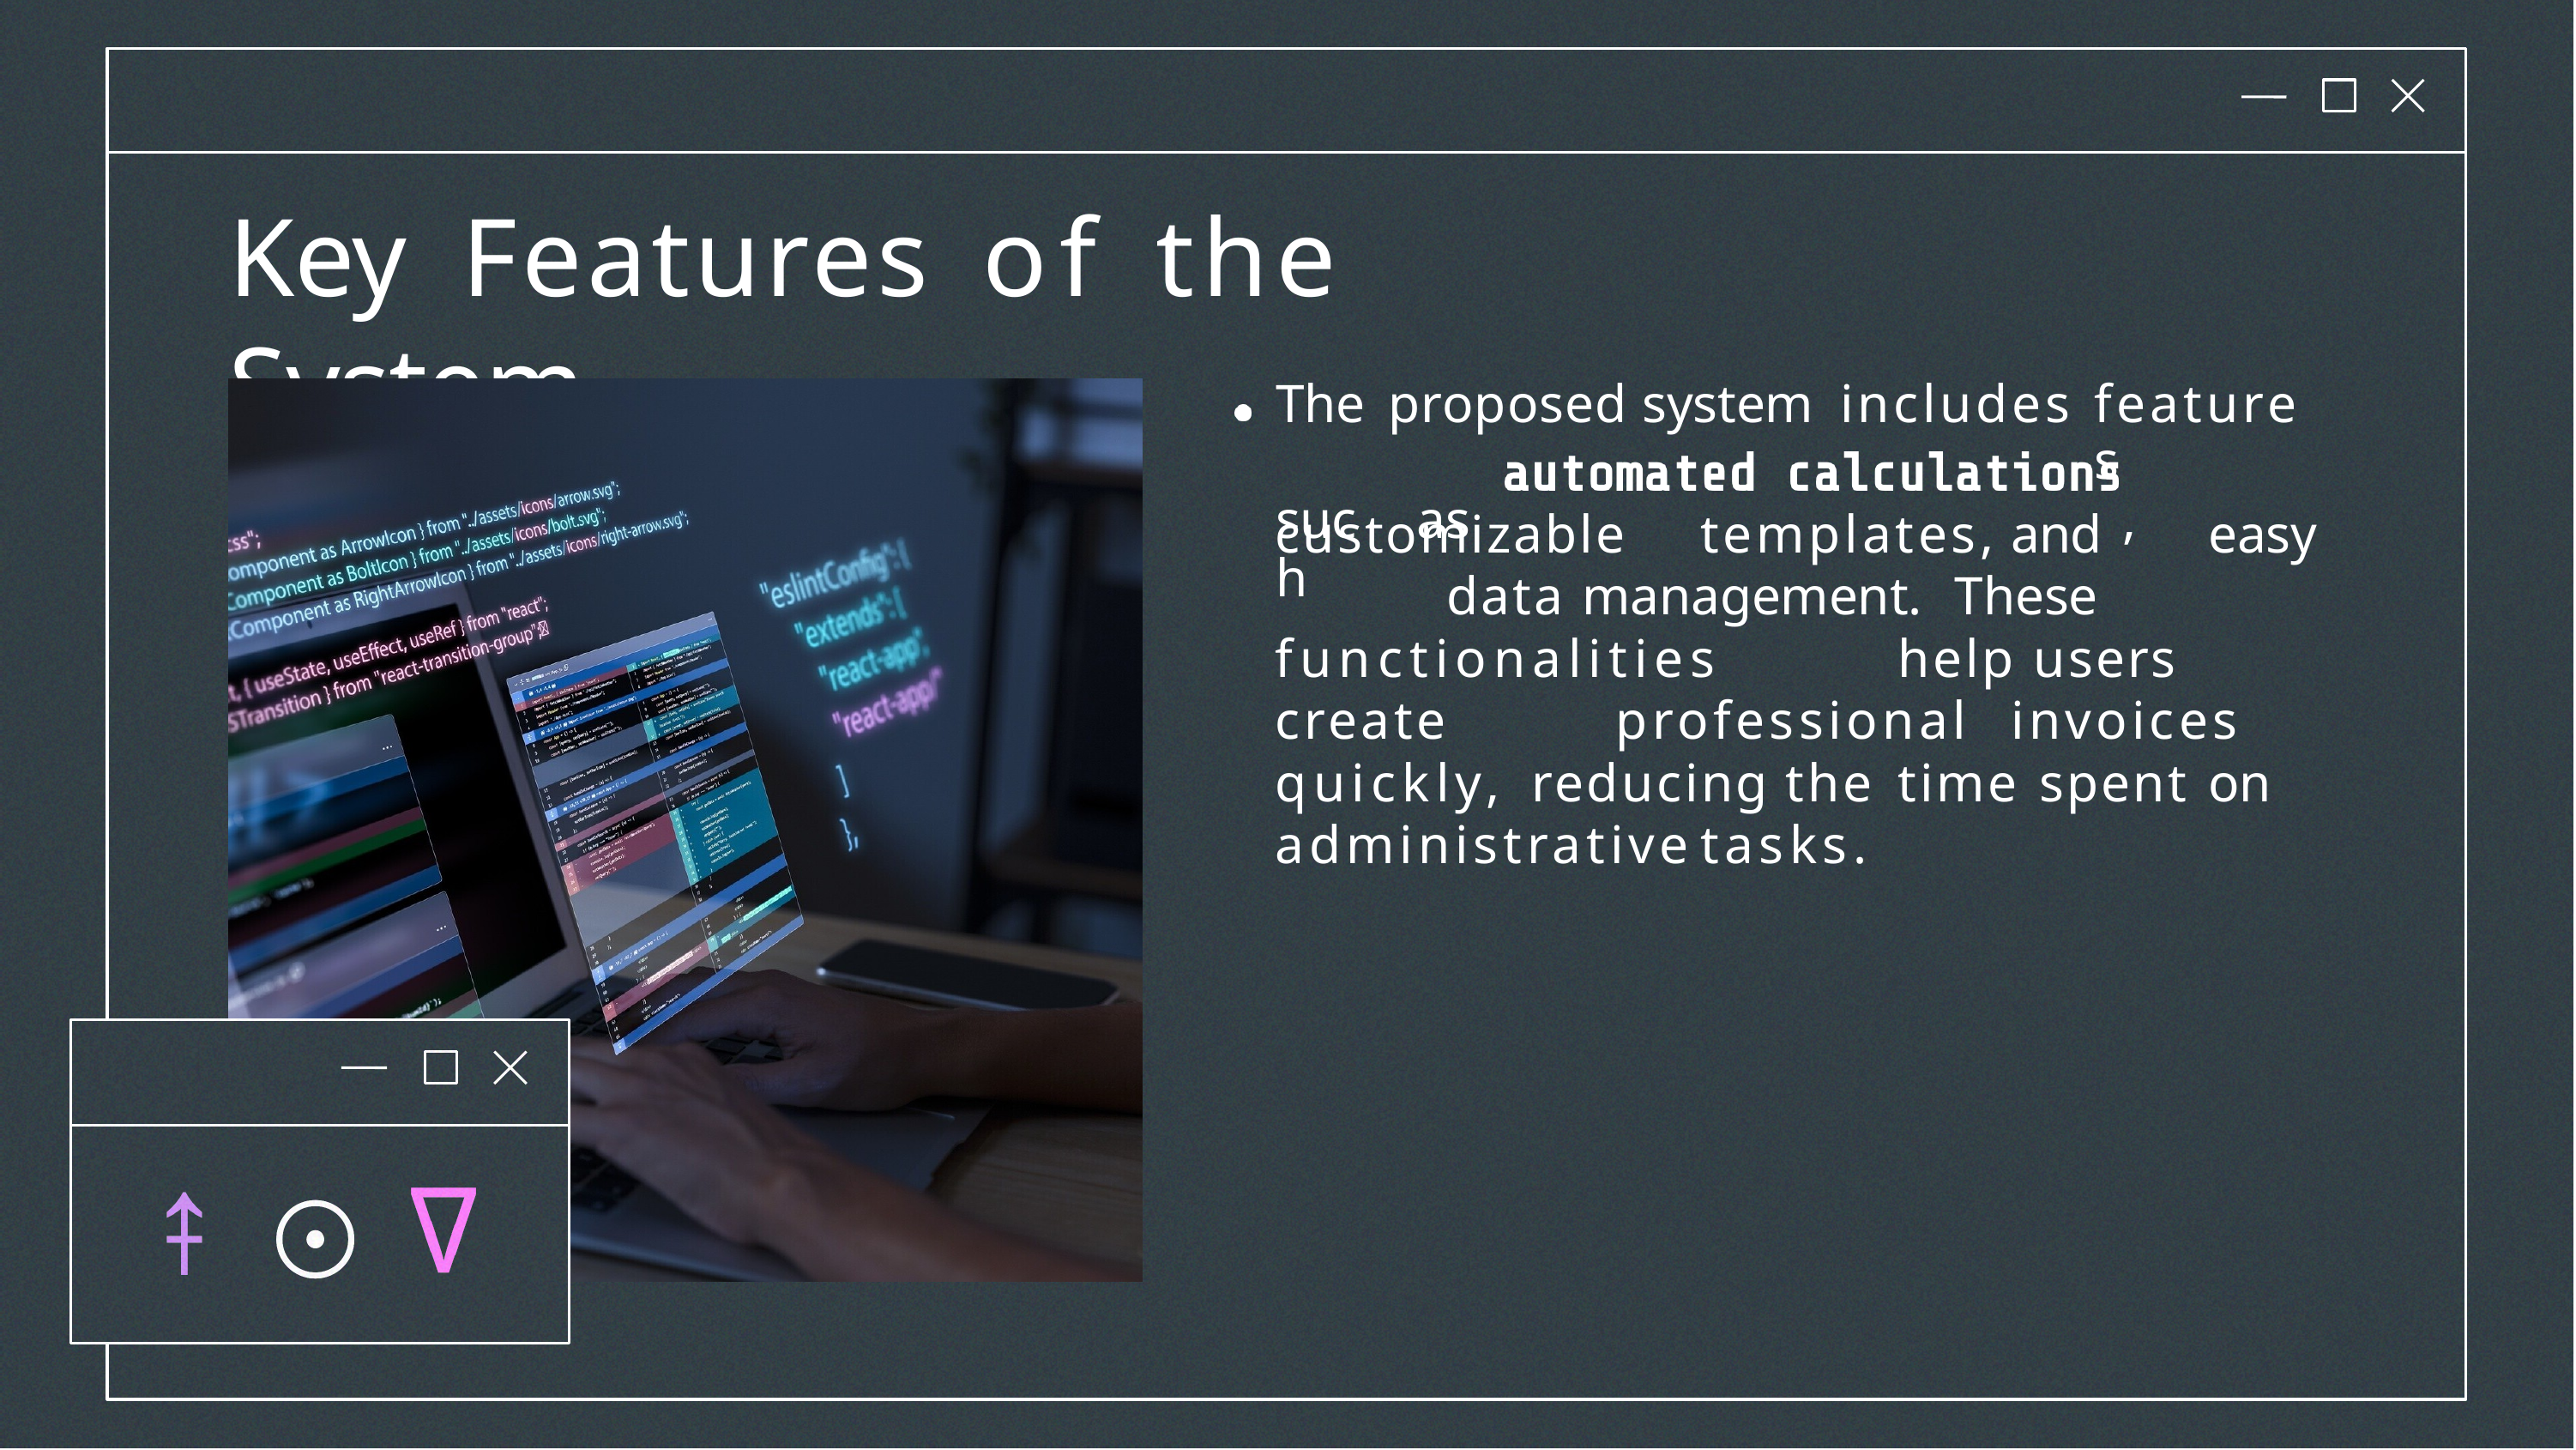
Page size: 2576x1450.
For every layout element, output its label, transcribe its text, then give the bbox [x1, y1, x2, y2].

table_header The [1271, 381, 1389, 494]
table_header system [1628, 381, 1826, 450]
table_header proposed [1389, 381, 1628, 494]
table_cell , [2080, 494, 2325, 499]
title Key Features of the System [226, 186, 1735, 446]
table_cell as [1389, 494, 1628, 499]
text_box customizable templates, and easy data management. These functionalities help users create professional invoices quickly, reducing the time spent on administrative tasks. [1273, 499, 2350, 874]
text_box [69, 378, 1252, 1345]
table_cell such [1271, 494, 1389, 612]
table_header includes [1826, 381, 2080, 450]
picture [0, 0, 2573, 1448]
table_header features [2080, 381, 2325, 494]
